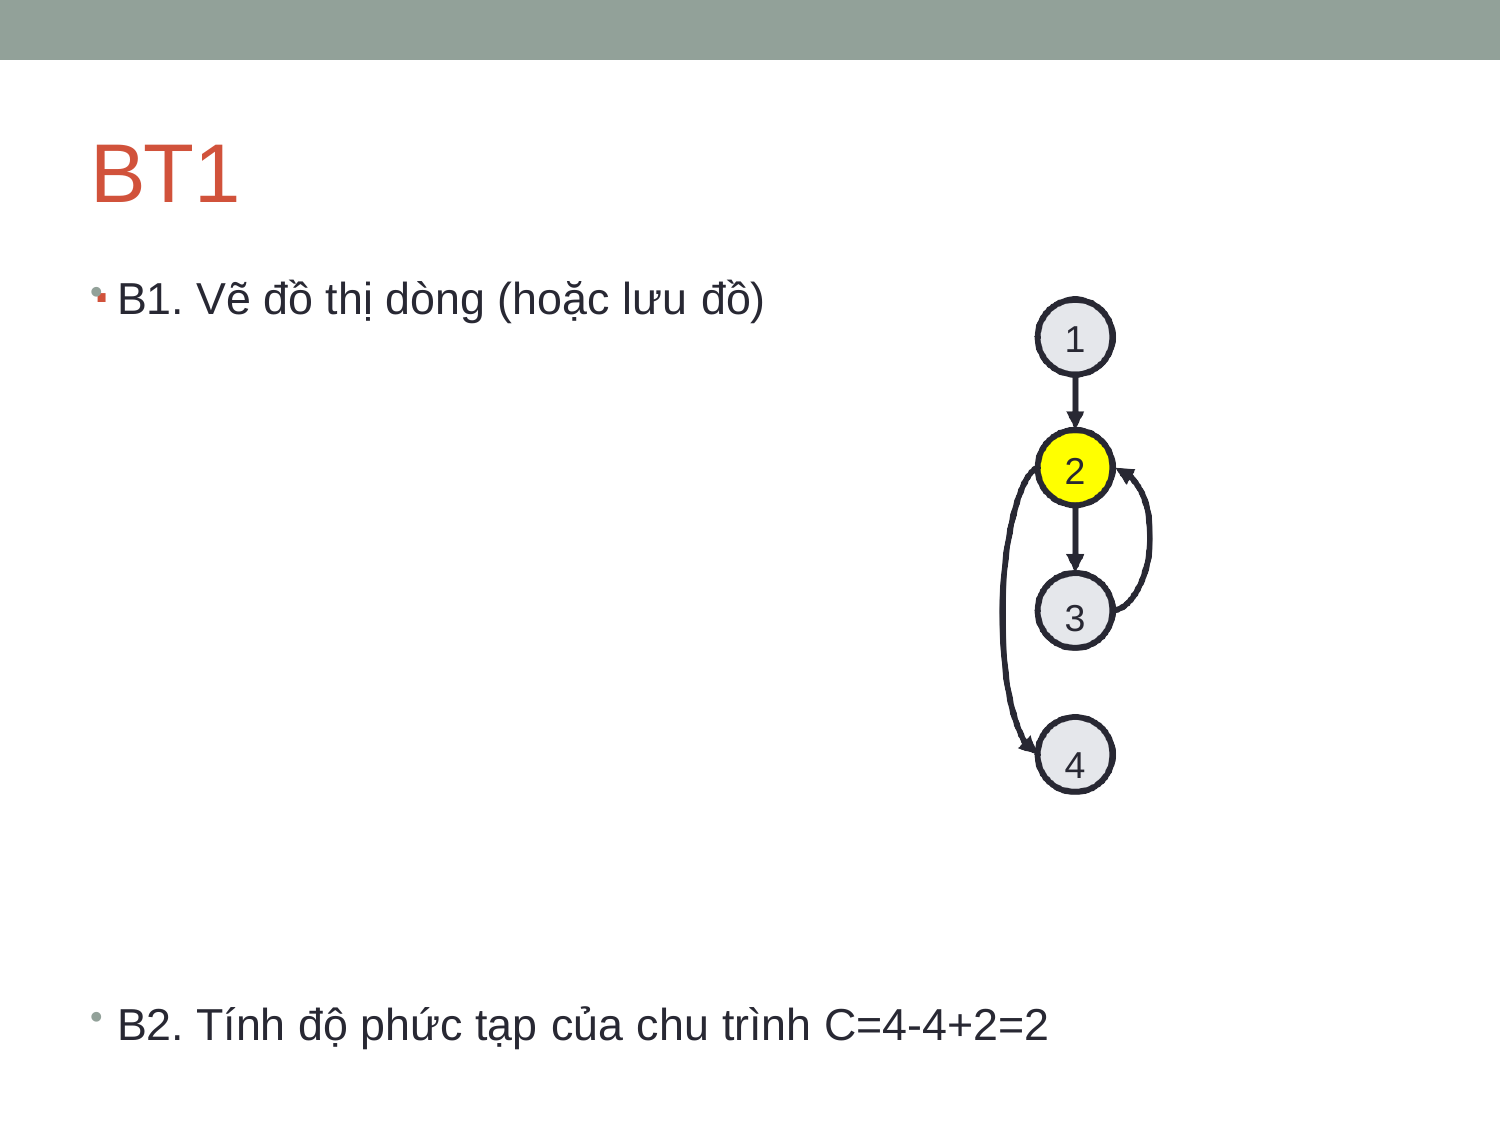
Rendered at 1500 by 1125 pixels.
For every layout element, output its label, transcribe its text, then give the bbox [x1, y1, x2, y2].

text_box [999, 296, 1153, 795]
text_box 1 2 3 4 [1062, 312, 1088, 787]
title BT1. [87, 116, 262, 267]
text_box B2. Tính độ phức tạp của chu trình C=4-4+2=2 [87, 992, 1052, 1049]
text_box B1. Vẽ đồ thị dòng (hoặc lưu đồ) [87, 267, 769, 324]
